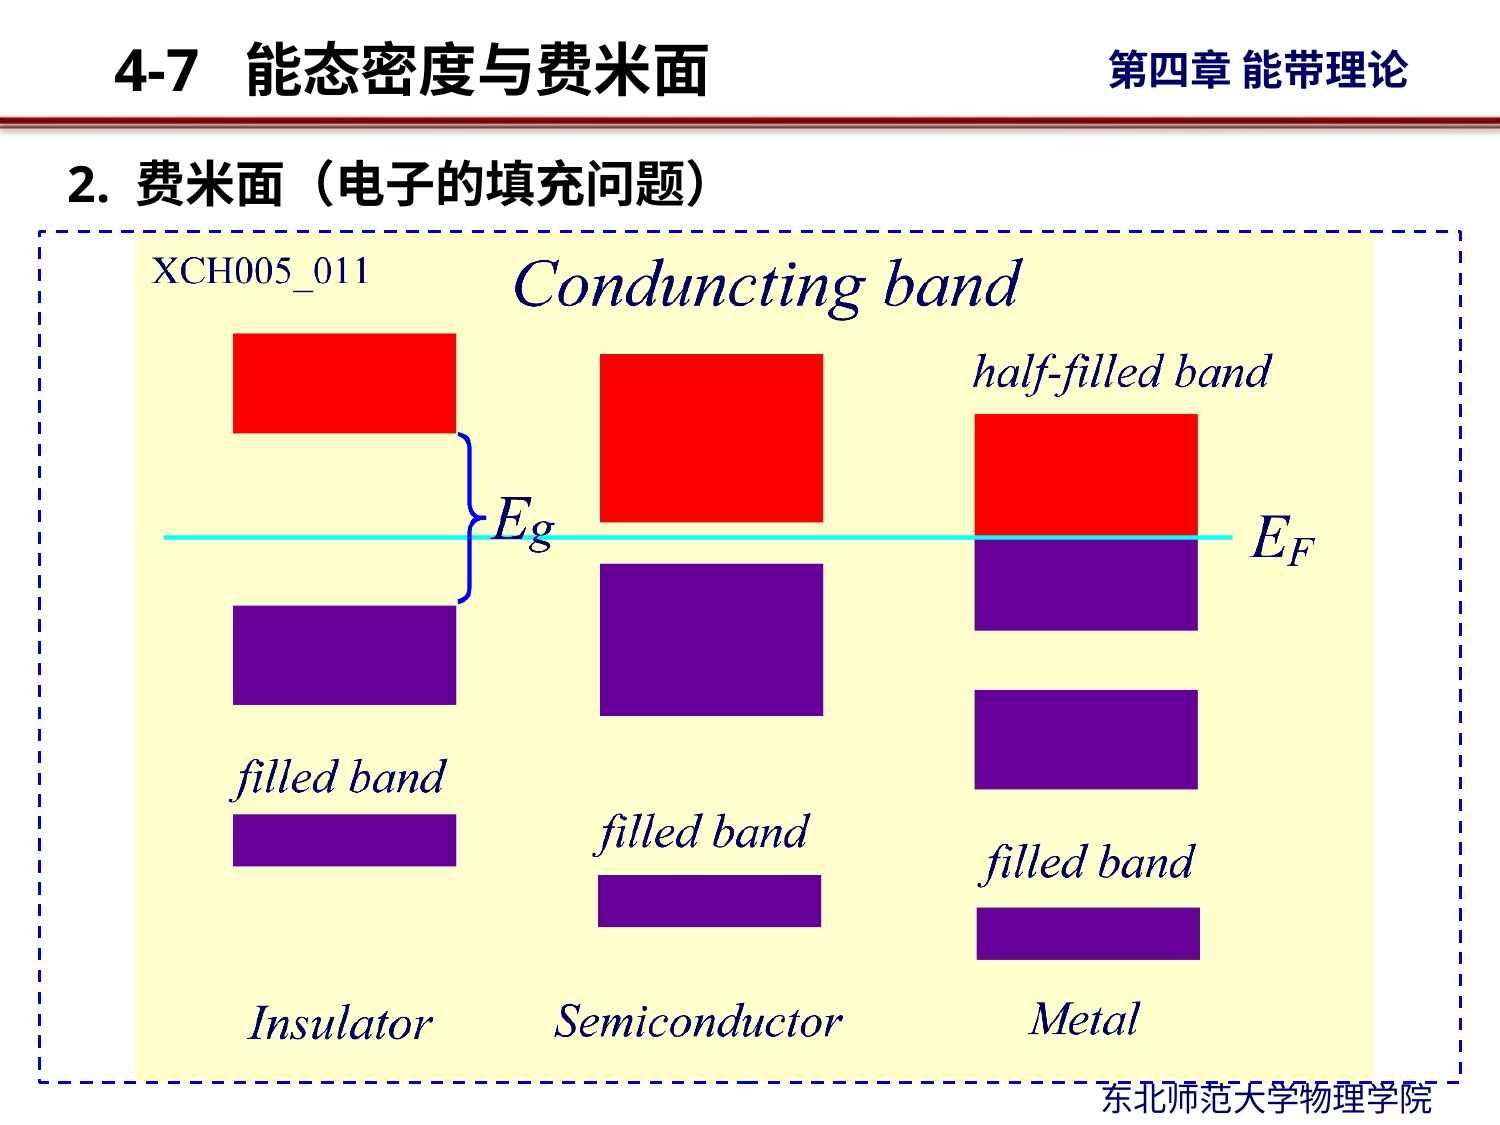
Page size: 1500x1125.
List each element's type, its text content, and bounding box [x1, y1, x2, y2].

text_box 2. 费米面（电子的填充问题） [53, 145, 1500, 221]
text_box [39, 231, 134, 1083]
text_box [1374, 231, 1461, 1083]
picture [0, 0, 1500, 1125]
